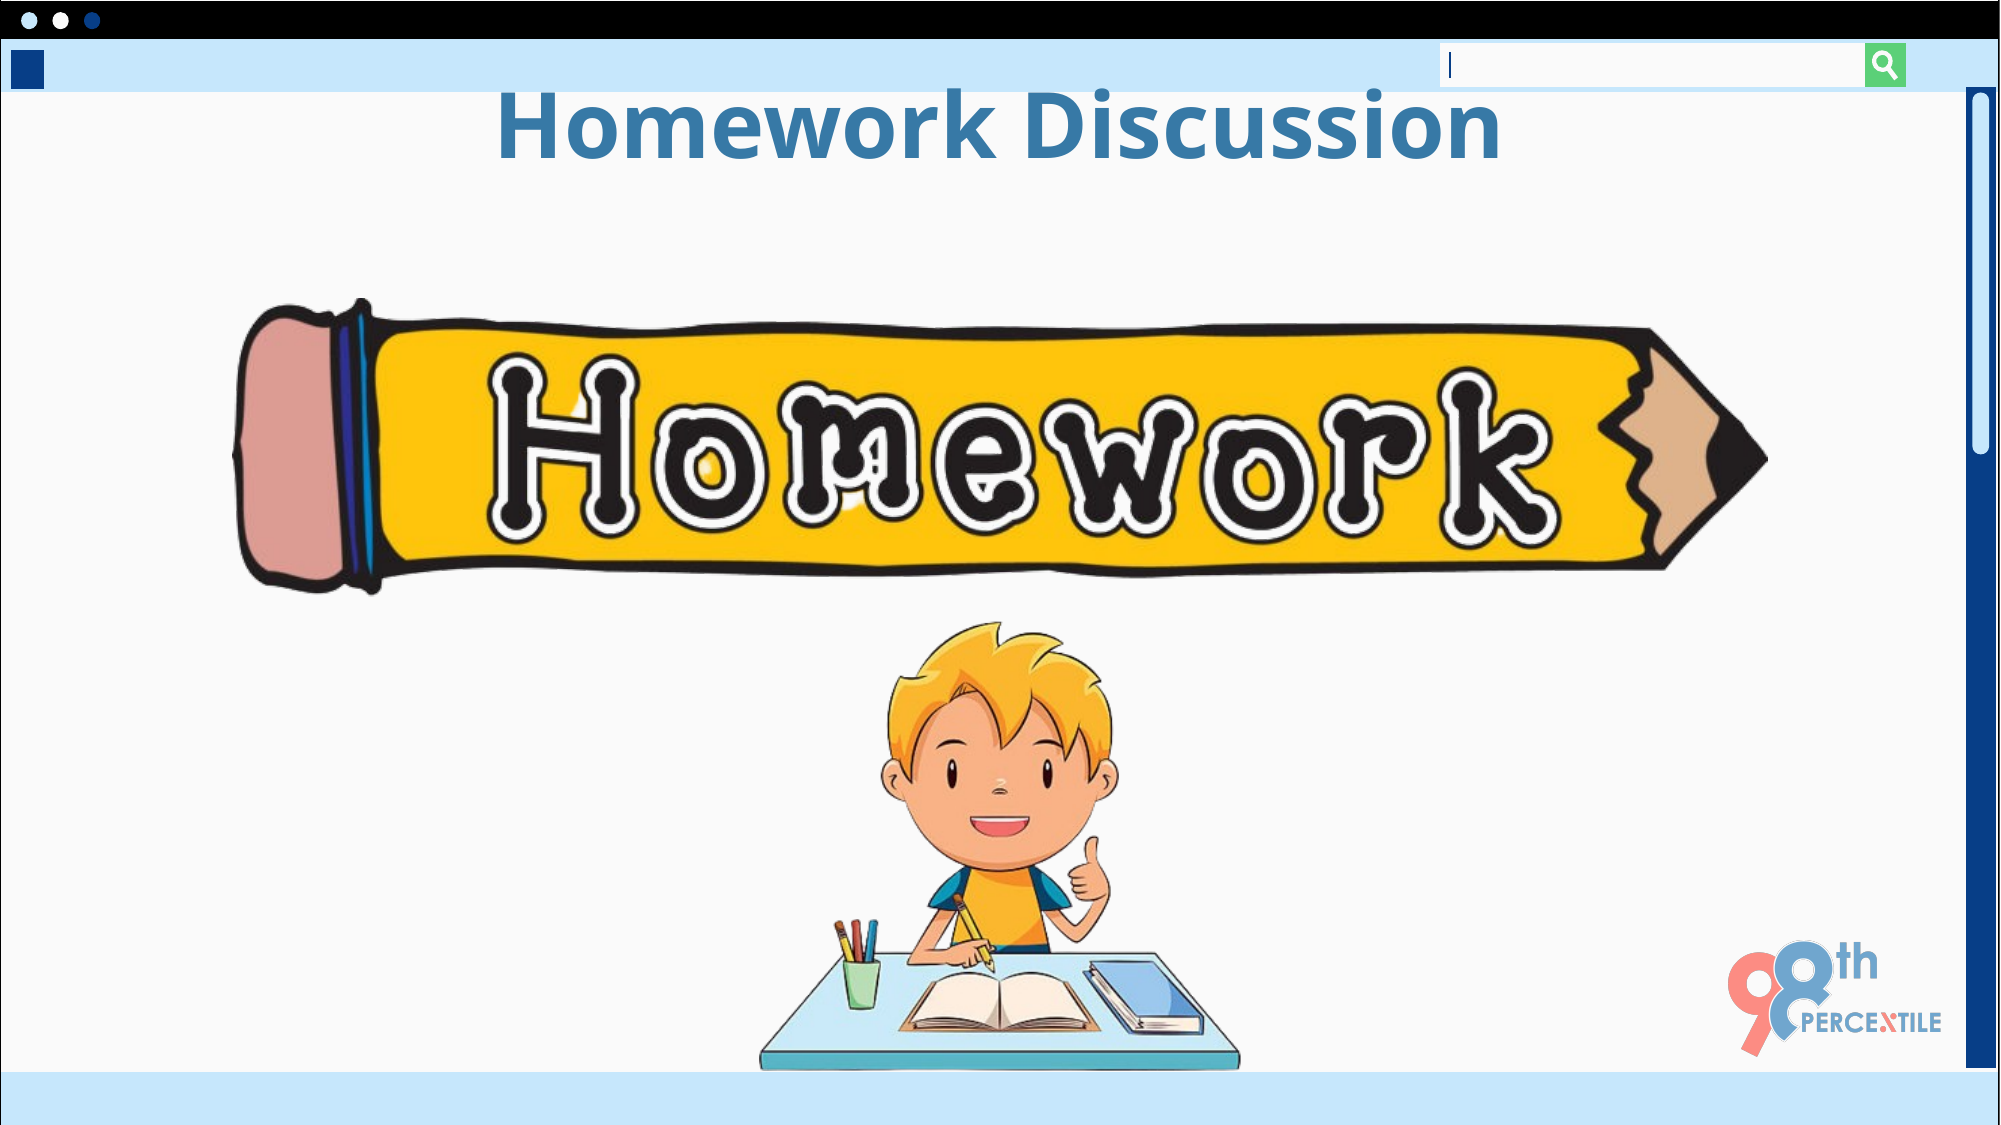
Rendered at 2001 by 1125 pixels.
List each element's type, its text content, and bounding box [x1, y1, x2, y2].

picture [232, 298, 1768, 1125]
picture [1724, 938, 1944, 1061]
title Homework Discussion [61, 51, 1939, 418]
